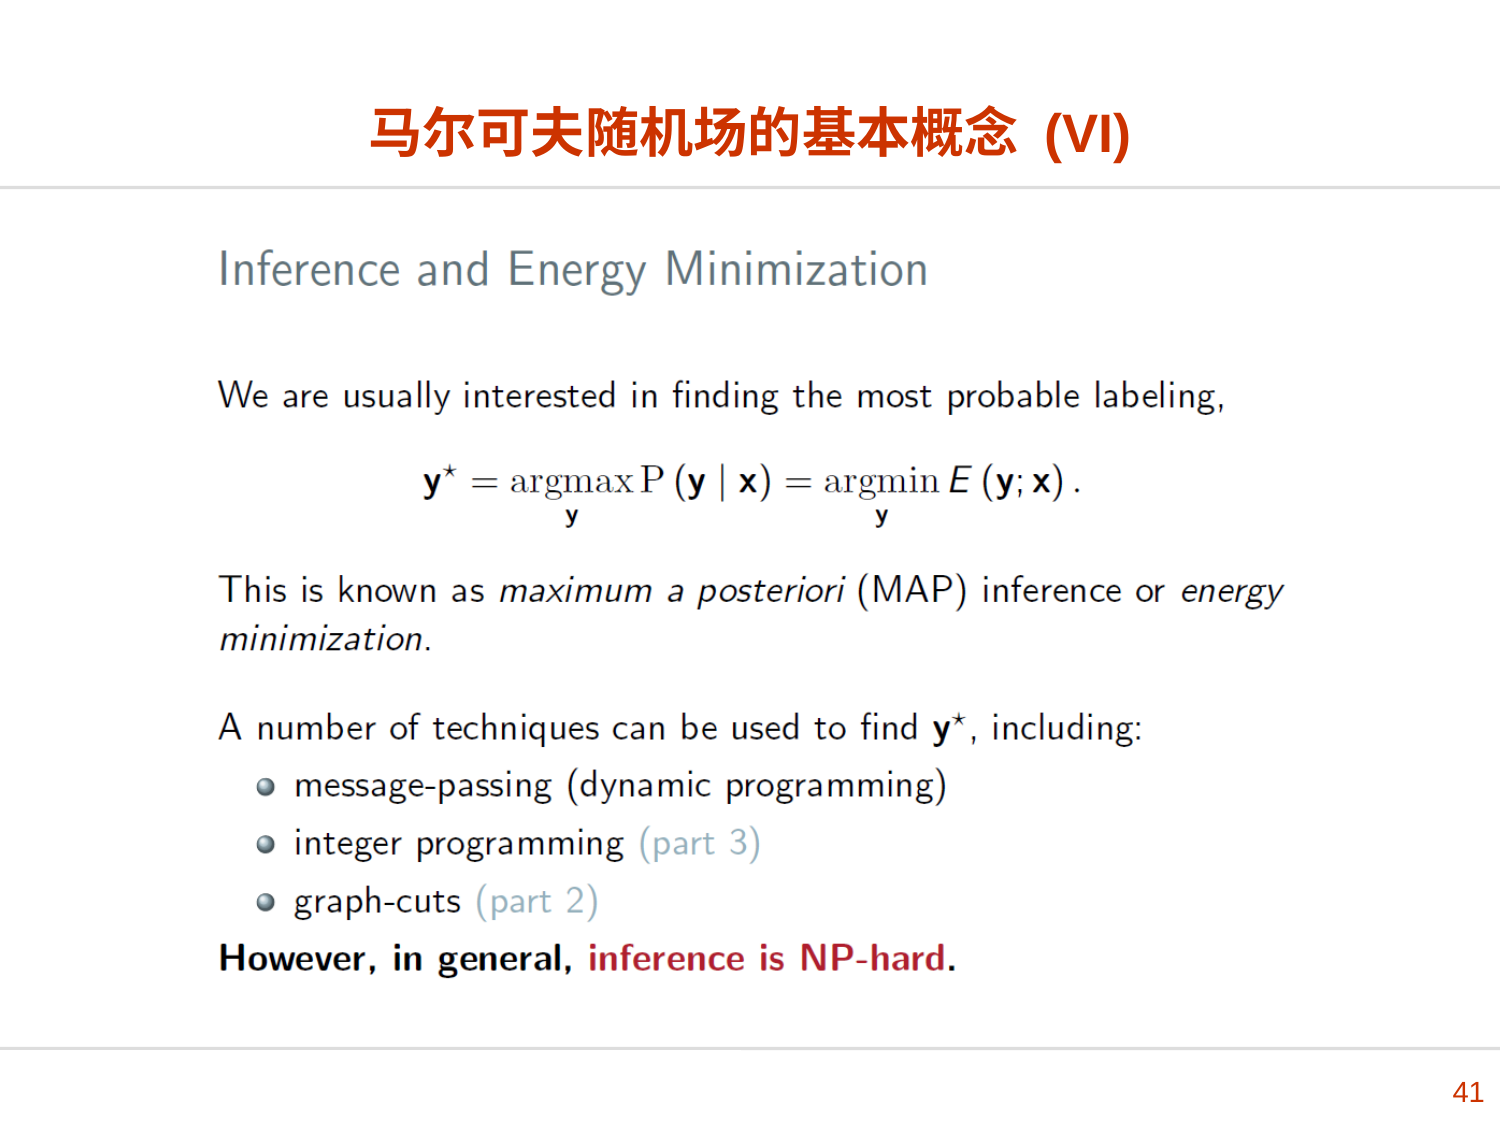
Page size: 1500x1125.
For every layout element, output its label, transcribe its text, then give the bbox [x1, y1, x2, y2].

title 马尔可夫随机场的基本概念 (VI) [75, 91, 1425, 182]
slide_number 41 [1149, 1065, 1500, 1104]
picture [199, 243, 1348, 1004]
